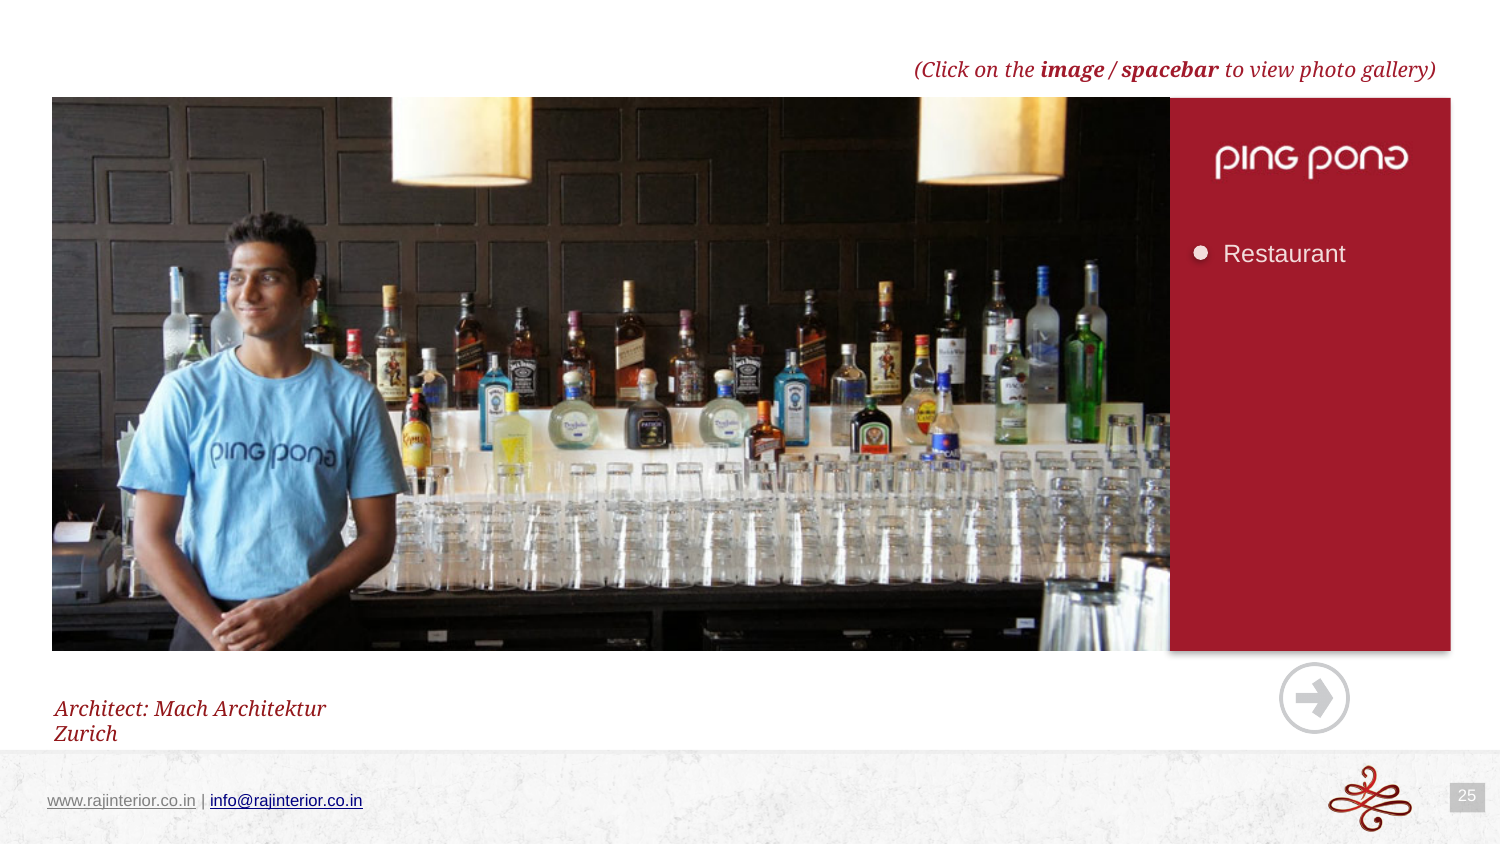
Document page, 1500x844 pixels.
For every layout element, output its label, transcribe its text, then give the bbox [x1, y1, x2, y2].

text_box Architect: Mach Architektur Zurich [39, 687, 410, 753]
picture [0, 0, 1500, 844]
text_box (Click on the image / spacebar to view photo gallery) [729, 49, 1451, 89]
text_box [1449, 781, 1486, 813]
text_box [1174, 97, 1451, 652]
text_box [1193, 229, 1434, 367]
text_box www.rajinterior.co.in | info@rajinterior.co.in [32, 782, 457, 818]
